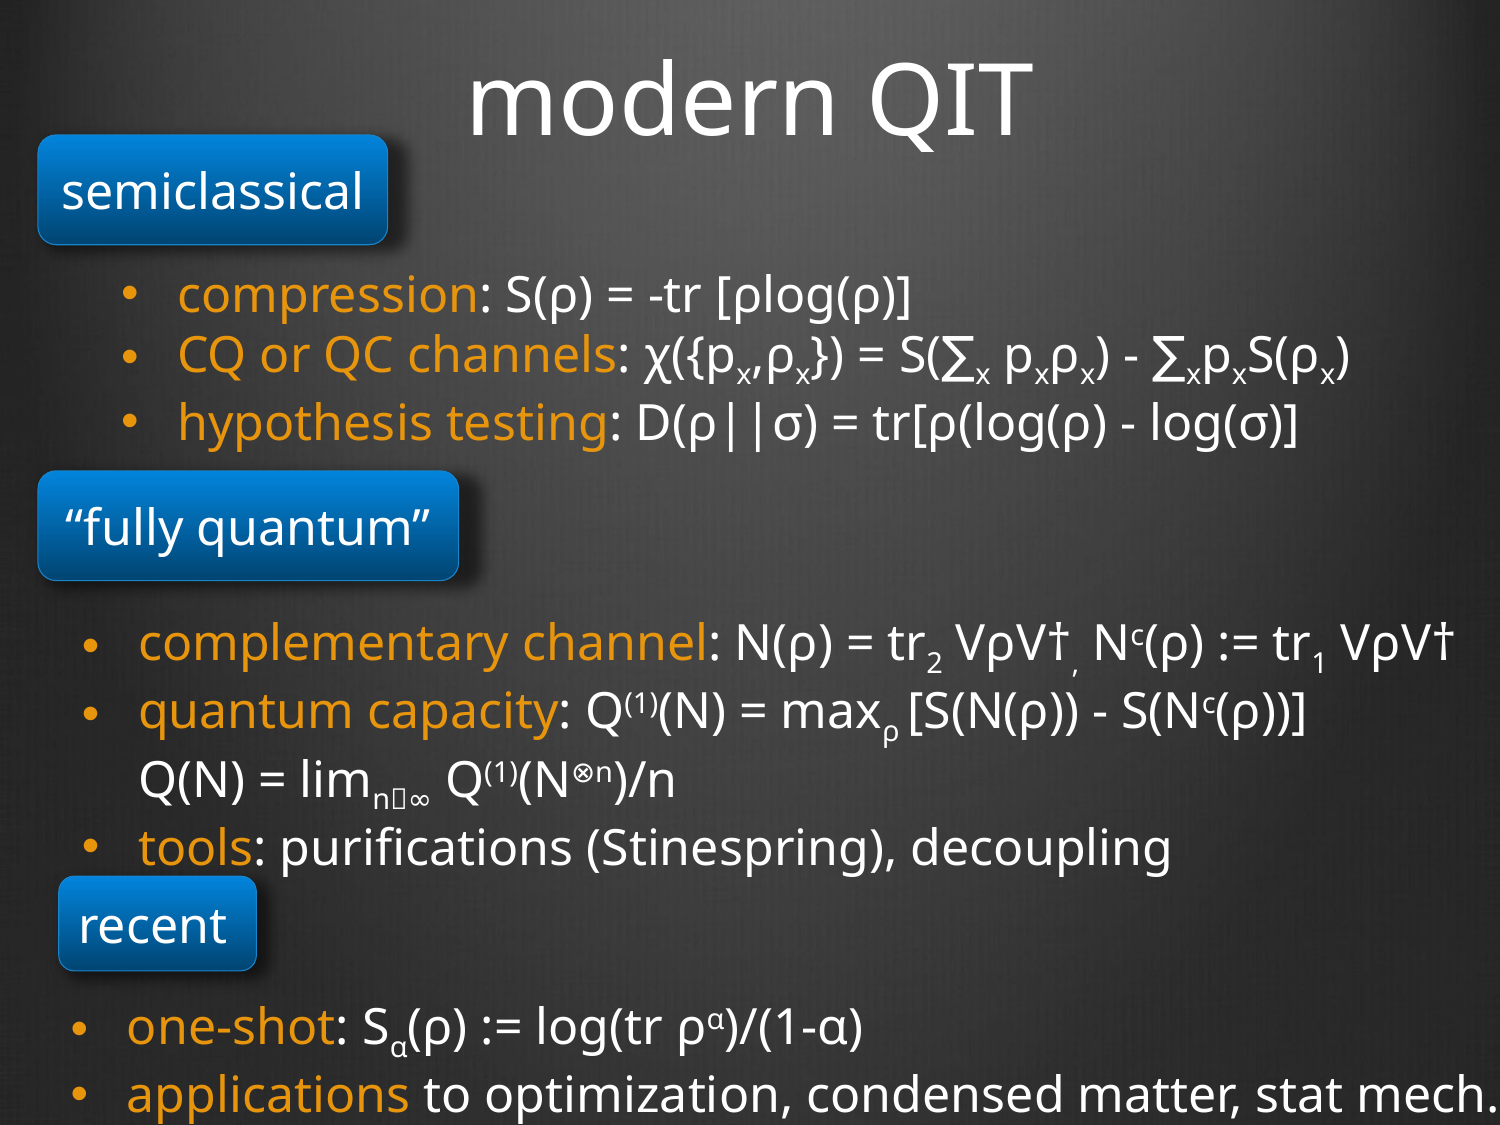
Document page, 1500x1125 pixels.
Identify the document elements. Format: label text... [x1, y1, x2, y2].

text_box compression: S(ρ) = -tr [ρlog(ρ)] CQ or QC channels: χ({px,ρx}) = S(∑x pxρx) - ∑xpxS(ρx) hypothesis testing: D(ρ||σ) = tr[ρ(log(ρ) - log(σ)] [106, 254, 1366, 458]
text_box “fully quantum” [37, 470, 460, 582]
text_box one-shot: Sα(ρ) := log(tr ρα)/(1-α) applications to optimization, condensed matter, stat mech. [55, 987, 1500, 1125]
text_box complementary channel: N(ρ) = tr2 VρV†, Nc(ρ) := tr1 VρV† quantum capacity: Q(1)(N) = maxρ [S(N(ρ)) - S(Nc(ρ))] Q(N) = limn∞ Q(1)(N⊗n)/n tools: purifications (Stinespring), decoupling [67, 603, 1472, 883]
title modern QIT [112, 0, 1388, 213]
text_box recent [58, 875, 257, 972]
text_box semiclassical [37, 134, 389, 246]
